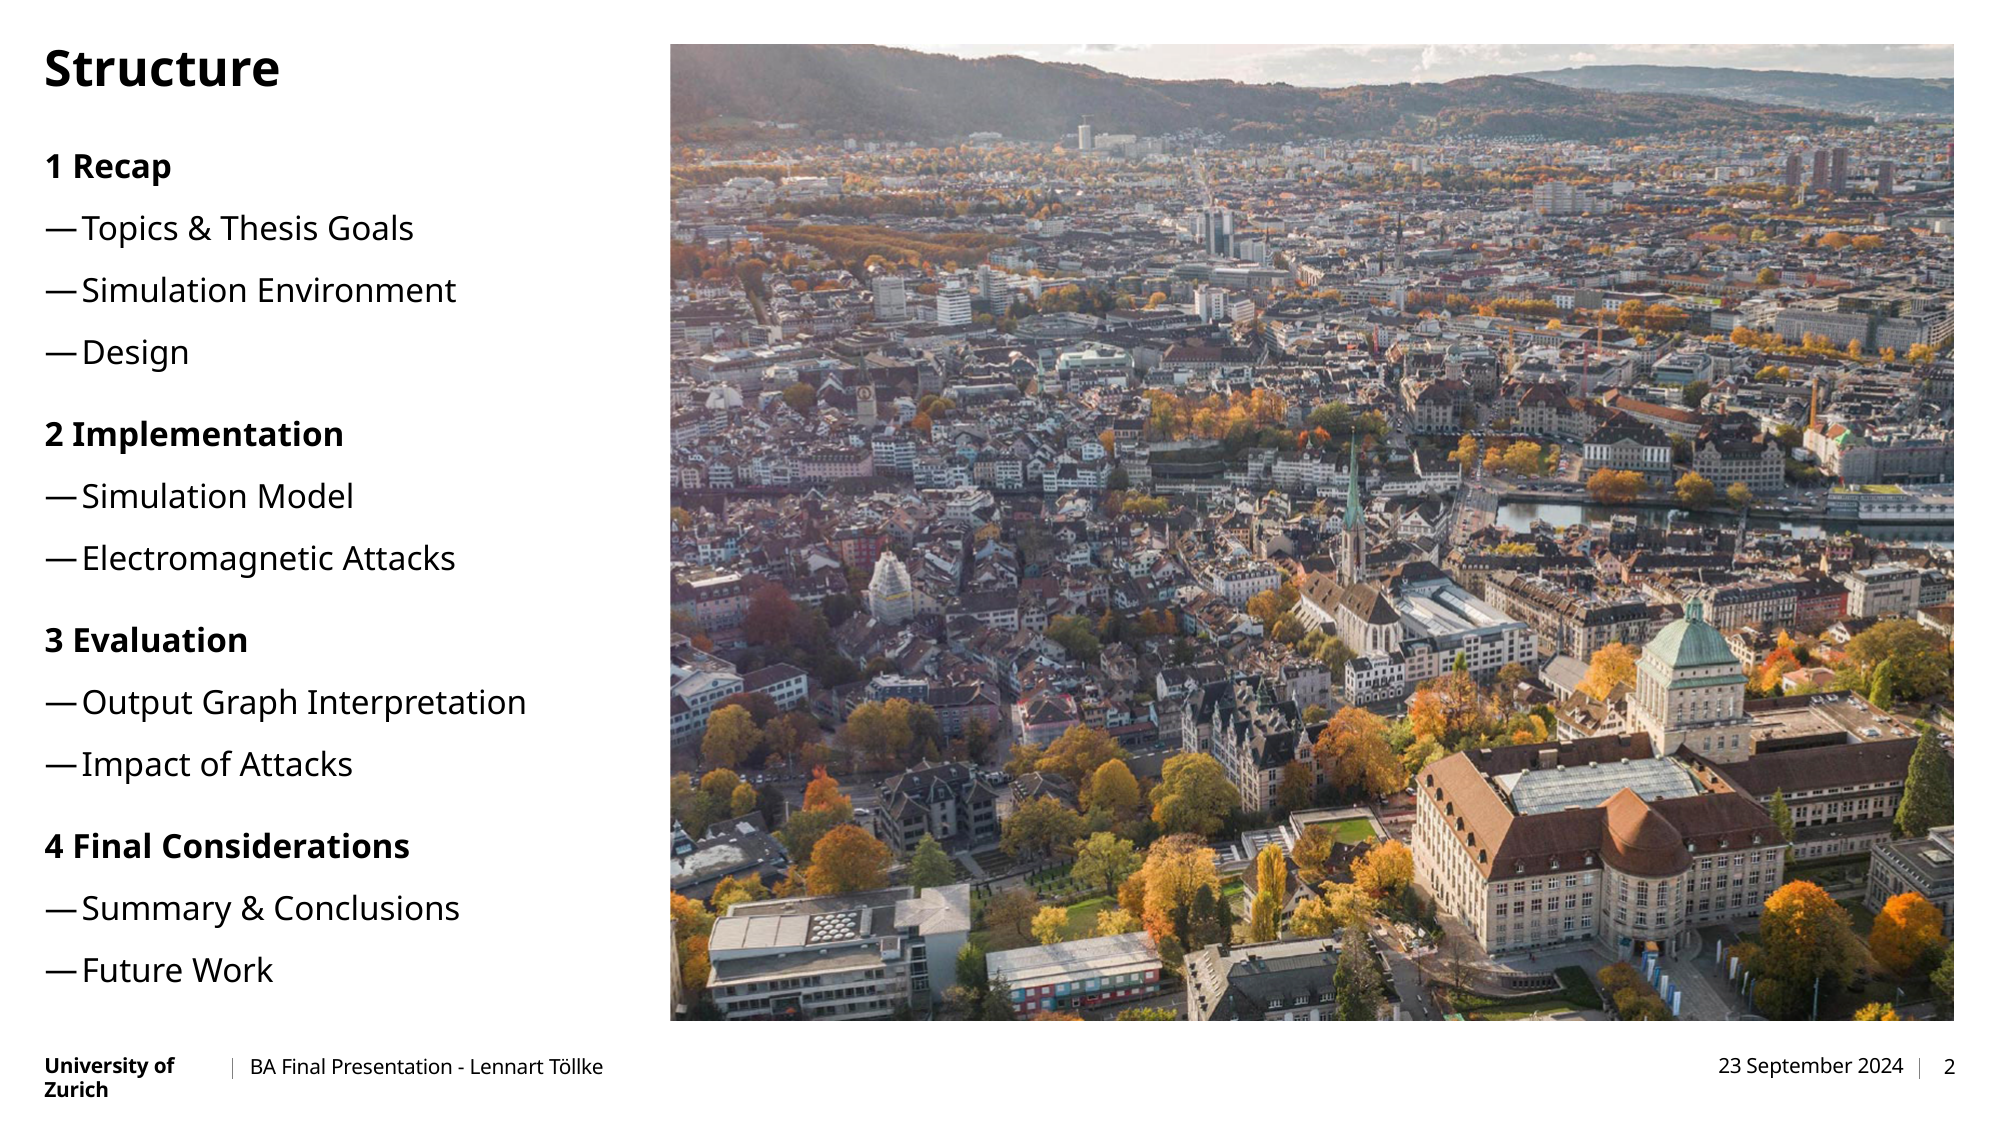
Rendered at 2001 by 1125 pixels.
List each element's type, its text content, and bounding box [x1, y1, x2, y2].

slide_number 2 [1921, 1053, 1956, 1078]
list 1 Recap Topics & Thesis Goals Simulation Environment Design 2 Implementation Simulation Model Electromagnetic Attacks 3 Evaluation Output Graph Interpretation Impact of Attacks 4 Final Considerations Summary & Conclusions Future Work [44, 144, 670, 985]
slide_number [1708, 1053, 1904, 1078]
picture [670, 44, 1954, 1021]
footer BA Final Presentation - Lennart Töllke [249, 1053, 1550, 1078]
title Structure [44, 40, 671, 144]
